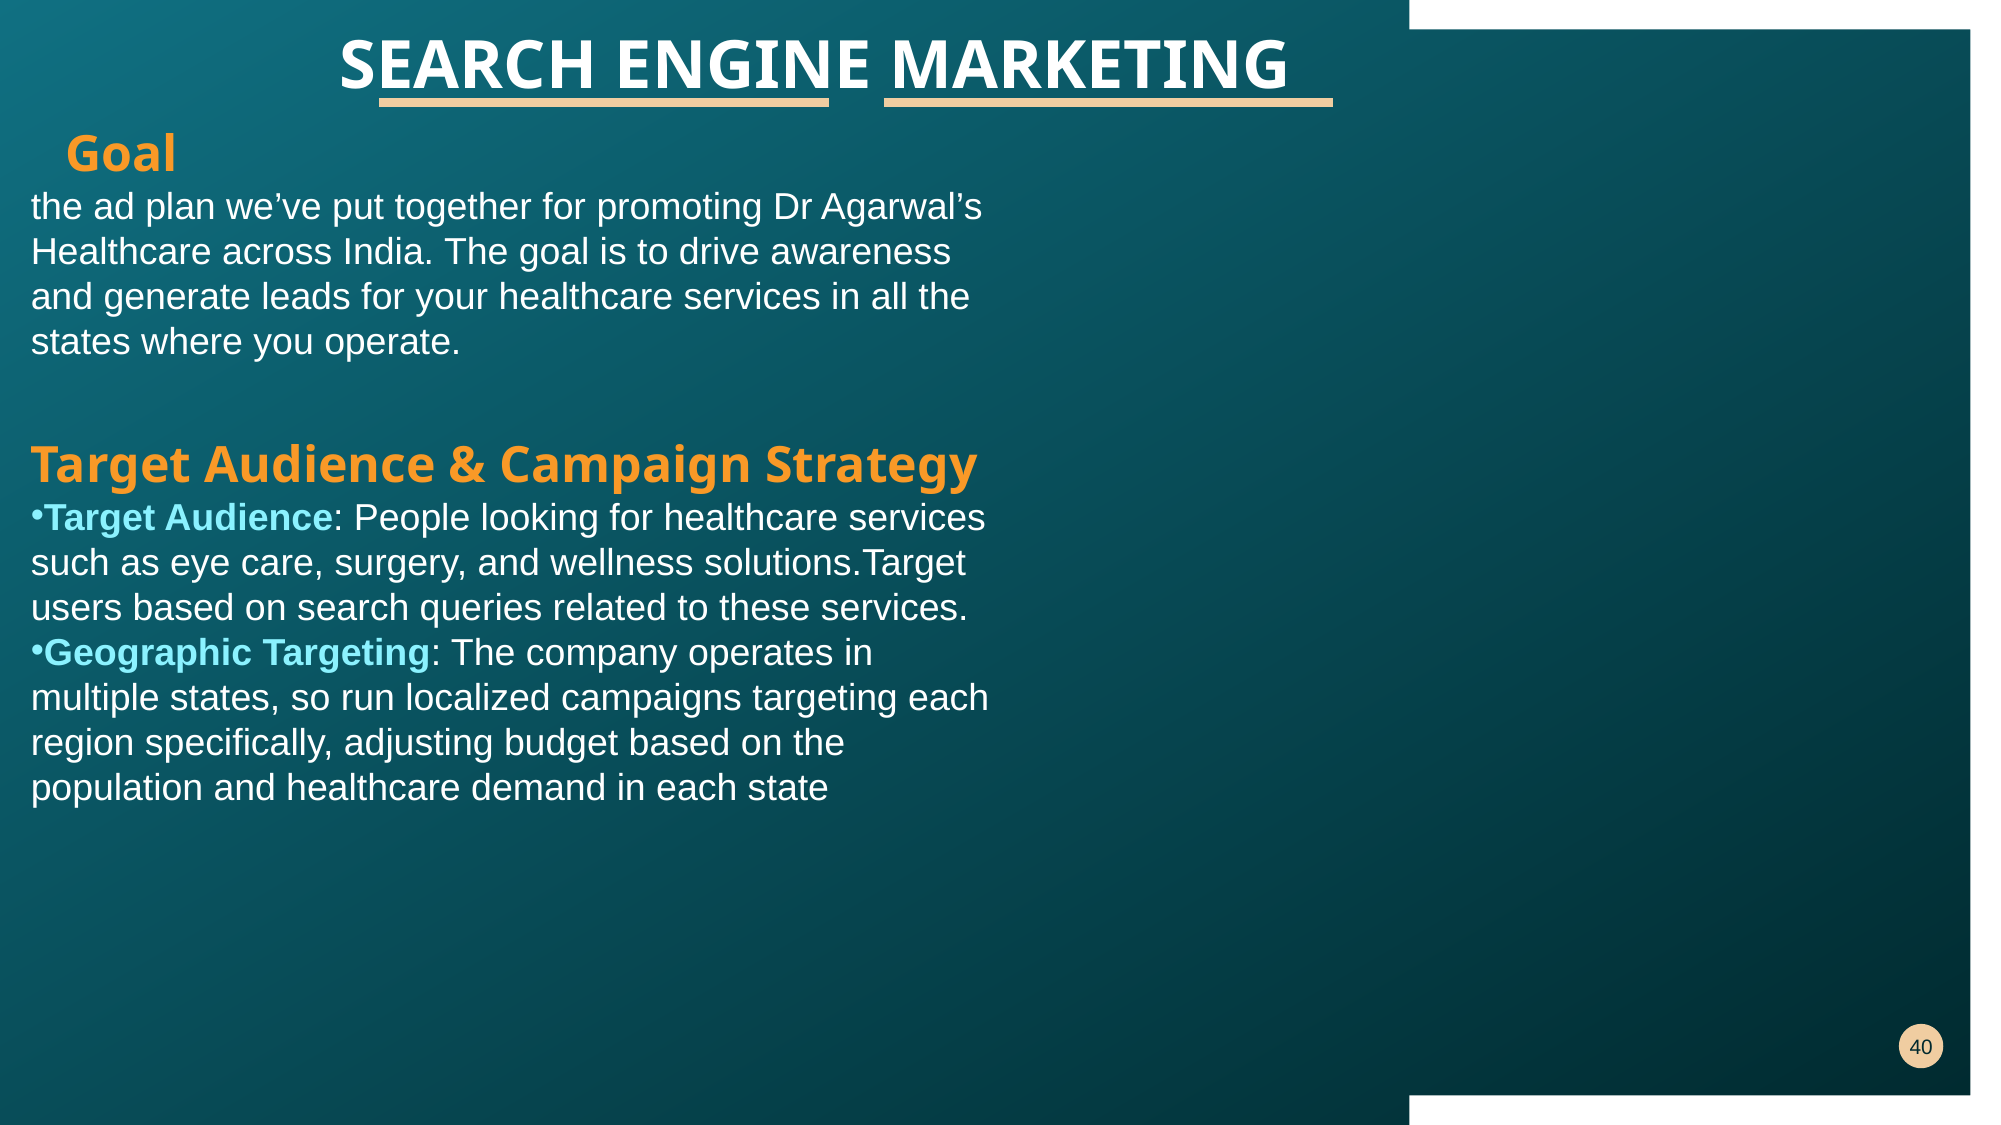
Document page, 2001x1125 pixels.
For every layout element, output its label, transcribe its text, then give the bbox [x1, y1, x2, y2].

text_box SEARCH ENGINE MARKETING [324, 14, 1652, 109]
text_box Goal [37, 113, 1038, 189]
slide_number 40 [1898, 1023, 1944, 1069]
text_box the ad plan we’ve put together for promoting Dr Agarwal’s Healthcare across India. The goal is to drive awareness and generate leads for your healthcare services in all the states where you operate. [16, 174, 1016, 370]
text_box Target Audience & Campaign Strategy Target Audience: People looking for healthcare services such as eye care, surgery, and wellness solutions.Target users based on search queries related to these services. Geographic Targeting: The company operates in multiple states, so run localized campaigns targeting each region specifically, adjusting budget based on the population and healthcare demand in each state [16, 425, 1020, 815]
